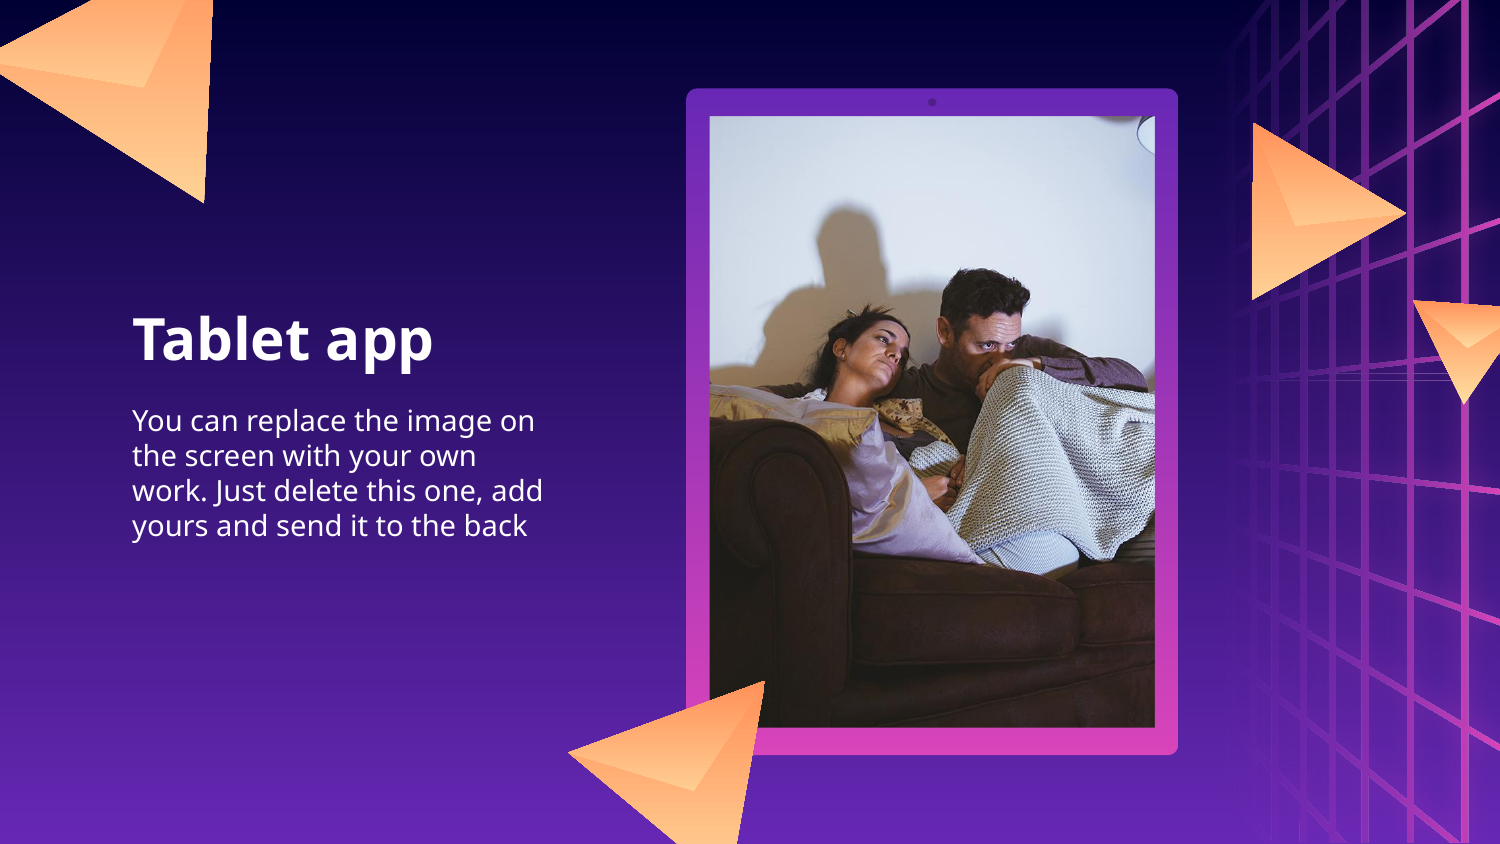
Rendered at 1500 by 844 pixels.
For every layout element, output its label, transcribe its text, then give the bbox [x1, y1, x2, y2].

subtitle You can replace the image on the screen with your own work. Just delete this one, add yours and send it to the back [116, 387, 569, 562]
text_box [592, 710, 803, 844]
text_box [1201, 157, 1380, 311]
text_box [686, 88, 1179, 756]
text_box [16, 0, 285, 217]
title Tablet app [116, 281, 568, 388]
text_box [1409, 304, 1500, 405]
